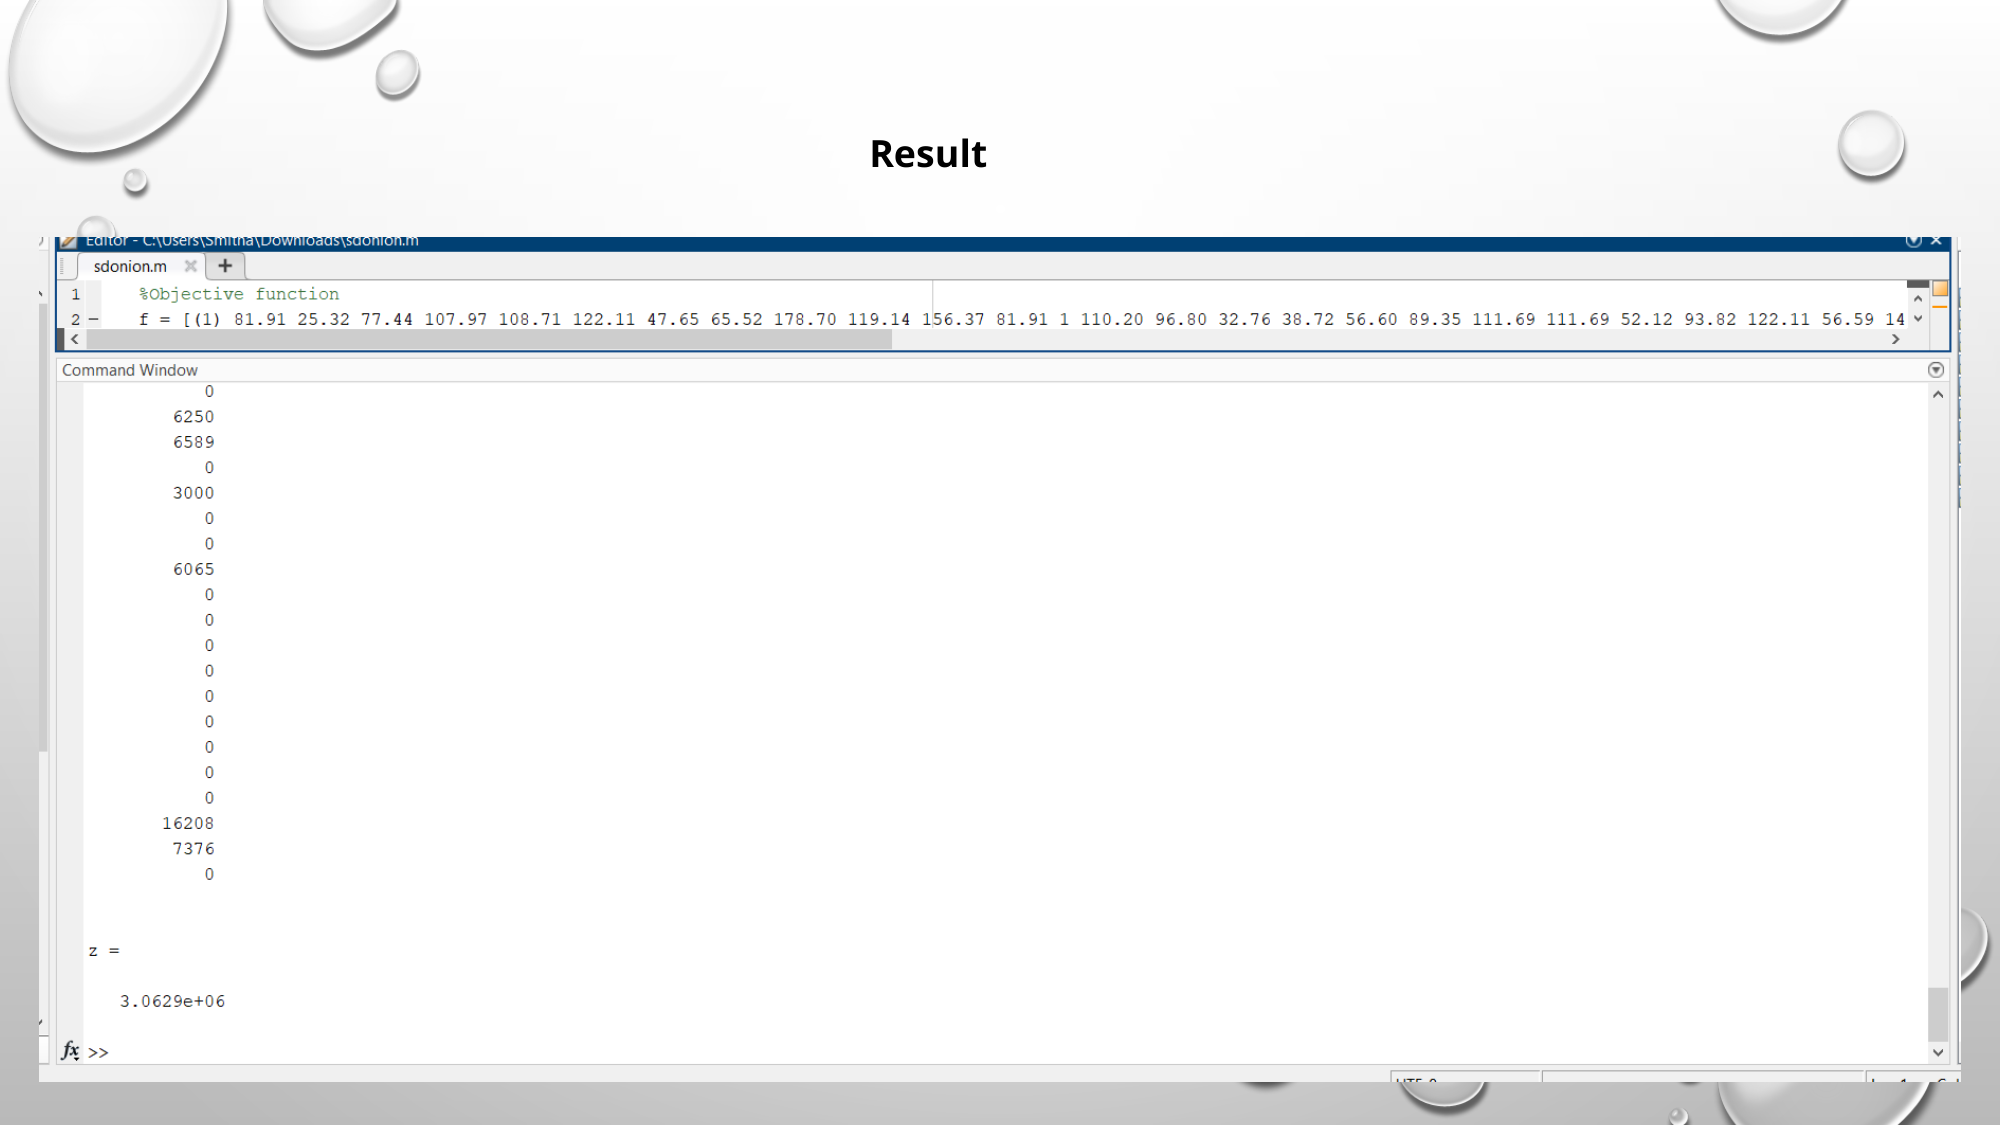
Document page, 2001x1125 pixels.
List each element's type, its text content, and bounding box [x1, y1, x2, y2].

picture [0, 0, 2000, 1125]
text_box Result [854, 122, 1855, 183]
